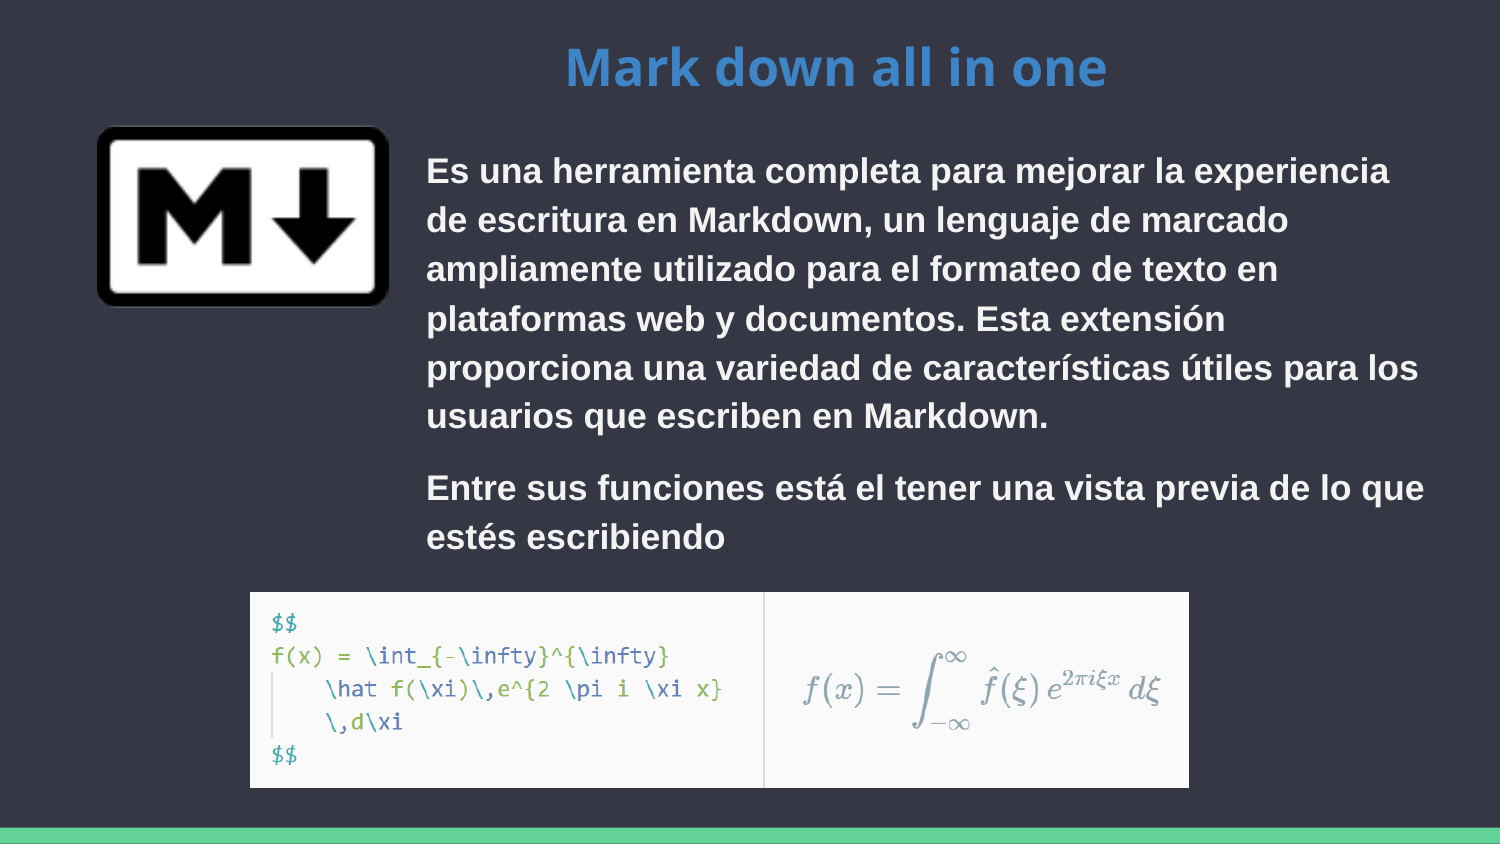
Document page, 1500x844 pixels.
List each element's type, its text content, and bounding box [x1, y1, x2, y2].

picture [250, 592, 1189, 788]
title Mark down all in one [550, 19, 1310, 114]
list Es una herramienta completa para mejorar la experiencia de escritura en Markdown, un lenguaje de marcado ampliamente utilizado para el formateo de texto en plataformas web y documentos. Esta extensión proporciona una variedad de características útiles para los usuarios que escriben en Markdown. Entre sus funciones está el tener una vista previa de lo que estés escribiendo [411, 126, 1449, 580]
picture [97, 72, 389, 365]
